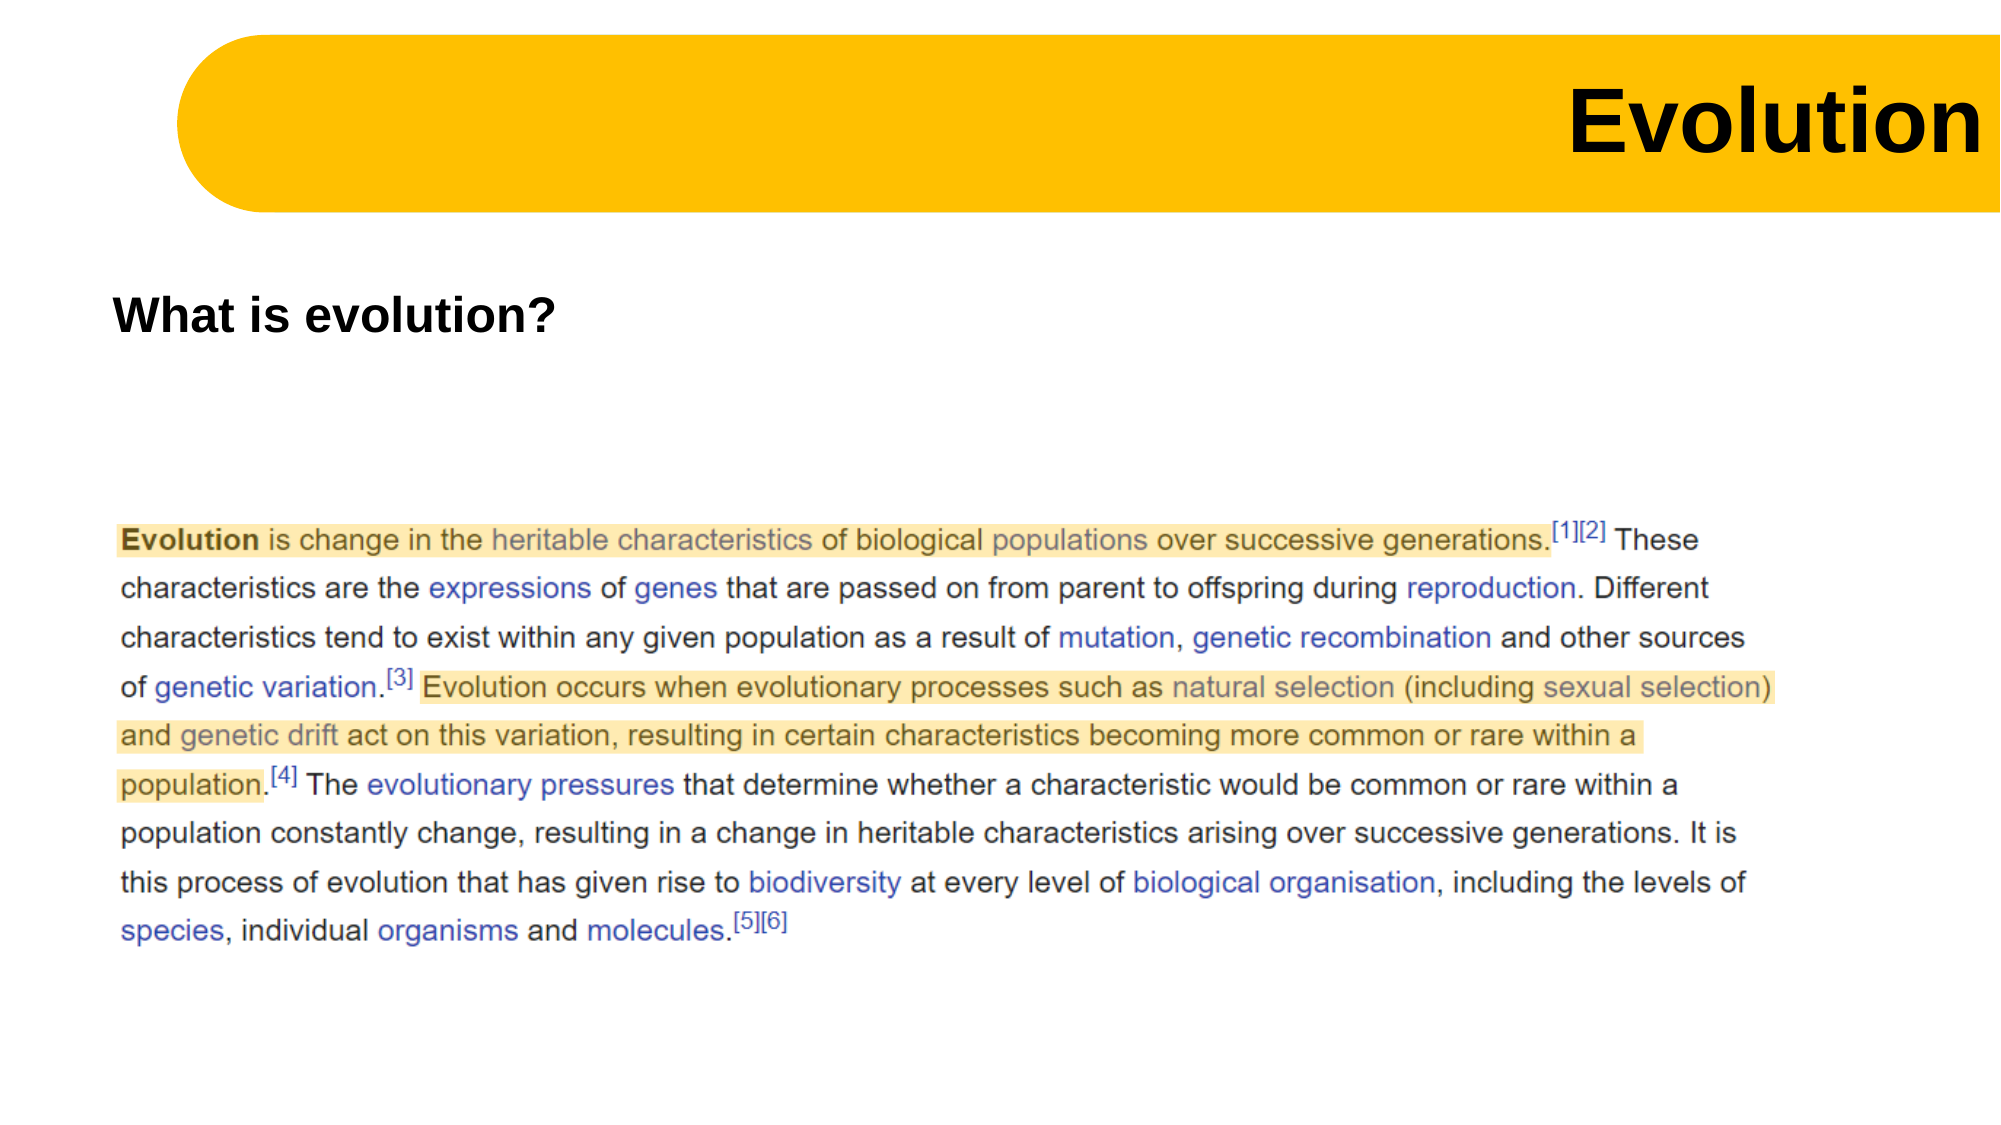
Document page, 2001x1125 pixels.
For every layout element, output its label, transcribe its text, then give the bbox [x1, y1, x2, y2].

text_box What is evolution? [97, 274, 1921, 350]
text_box Evolution [230, 13, 2000, 232]
text_box [176, 41, 230, 207]
picture [98, 501, 1786, 963]
